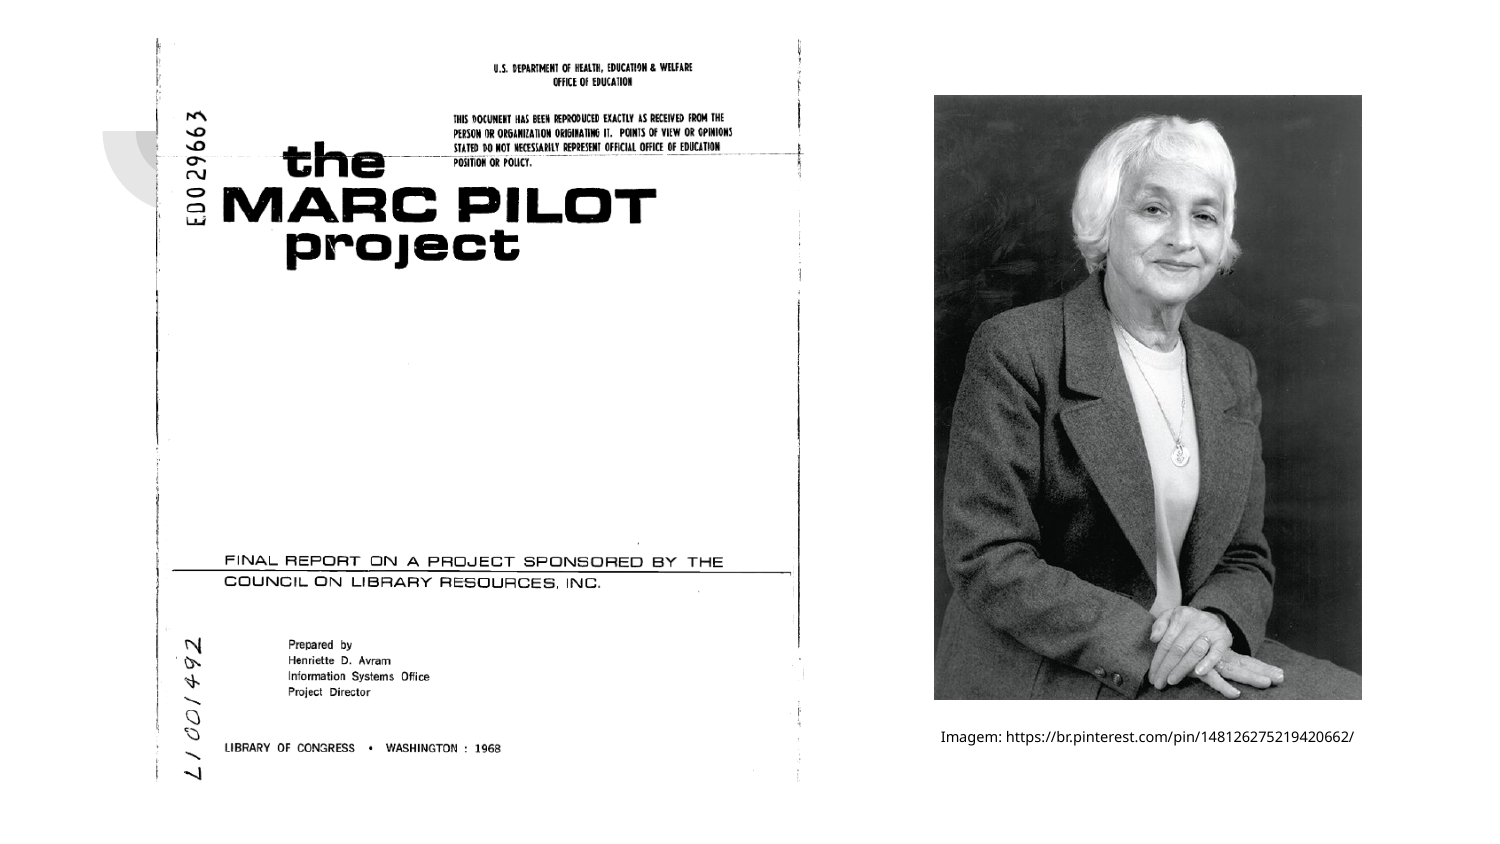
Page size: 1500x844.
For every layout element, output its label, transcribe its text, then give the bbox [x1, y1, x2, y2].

picture [933, 94, 1362, 700]
picture [155, 37, 804, 783]
text_box Imagem: https://br.pinterest.com/pin/148126275219420662/ [917, 719, 1379, 755]
